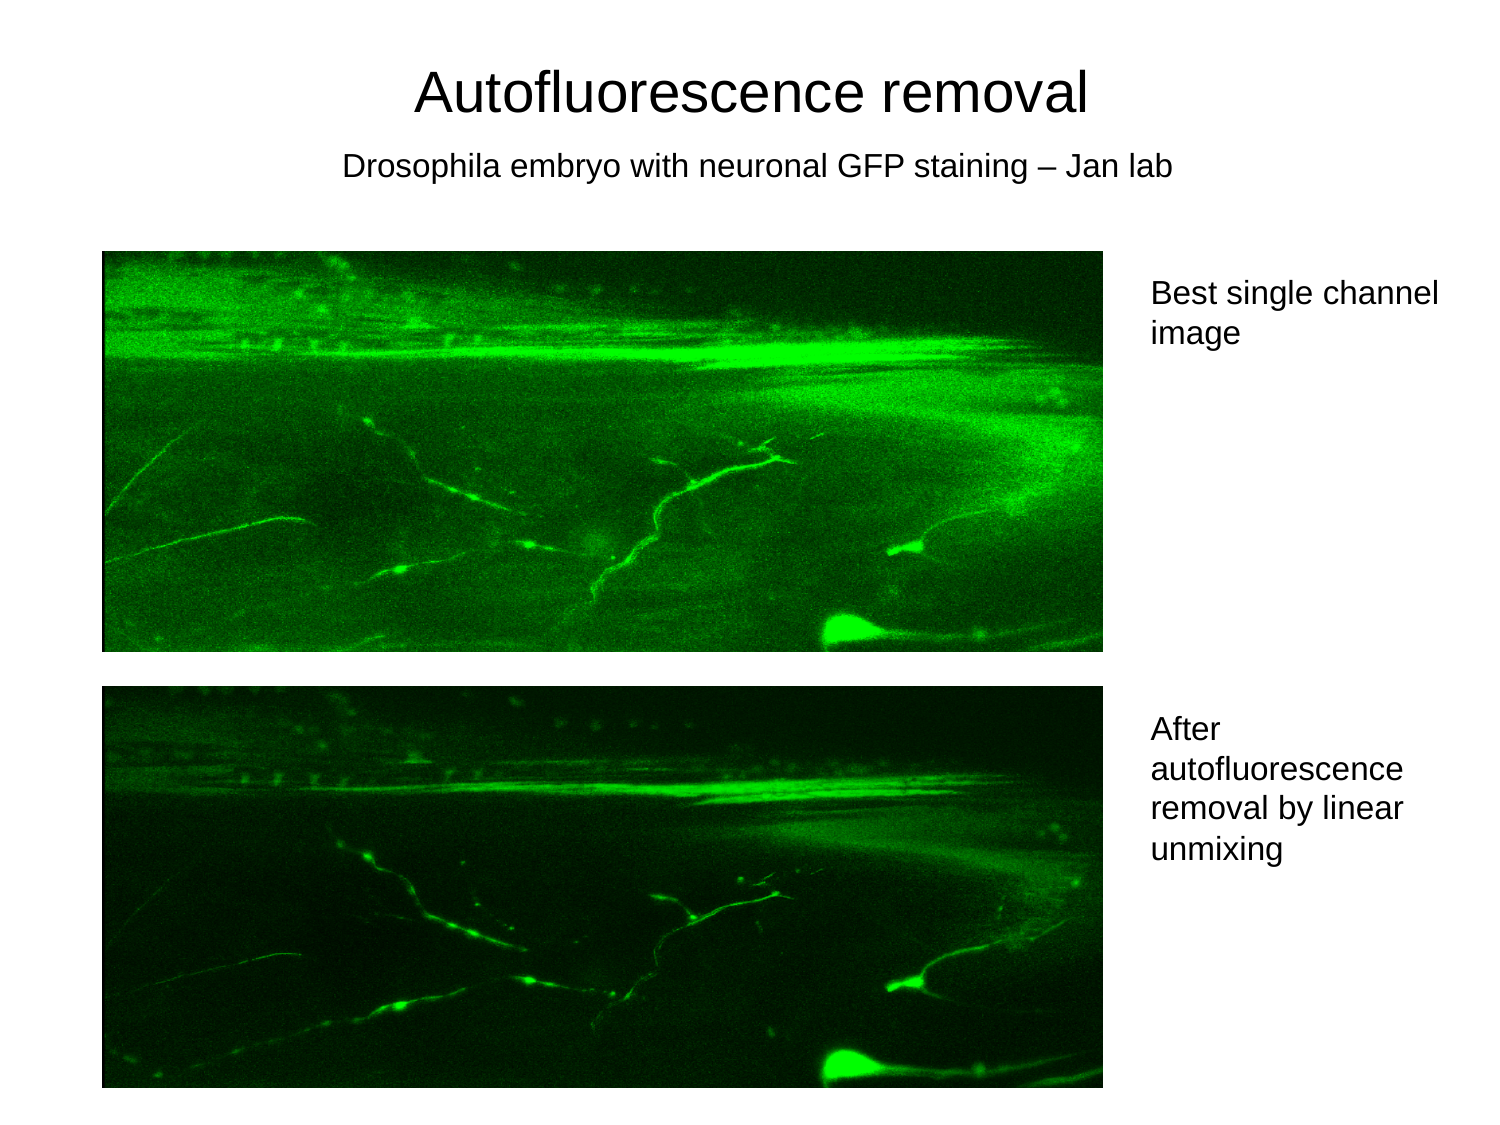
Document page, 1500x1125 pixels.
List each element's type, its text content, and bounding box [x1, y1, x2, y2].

title Autofluorescence removal [114, 26, 1391, 153]
picture [102, 250, 1104, 652]
picture [102, 686, 1104, 1088]
text_box Drosophila embryo with neuronal GFP staining – Jan lab [327, 136, 1190, 192]
text_box After autofluorescence removal by linear unmixing [1135, 699, 1485, 874]
text_box Best single channel image [1135, 263, 1460, 359]
